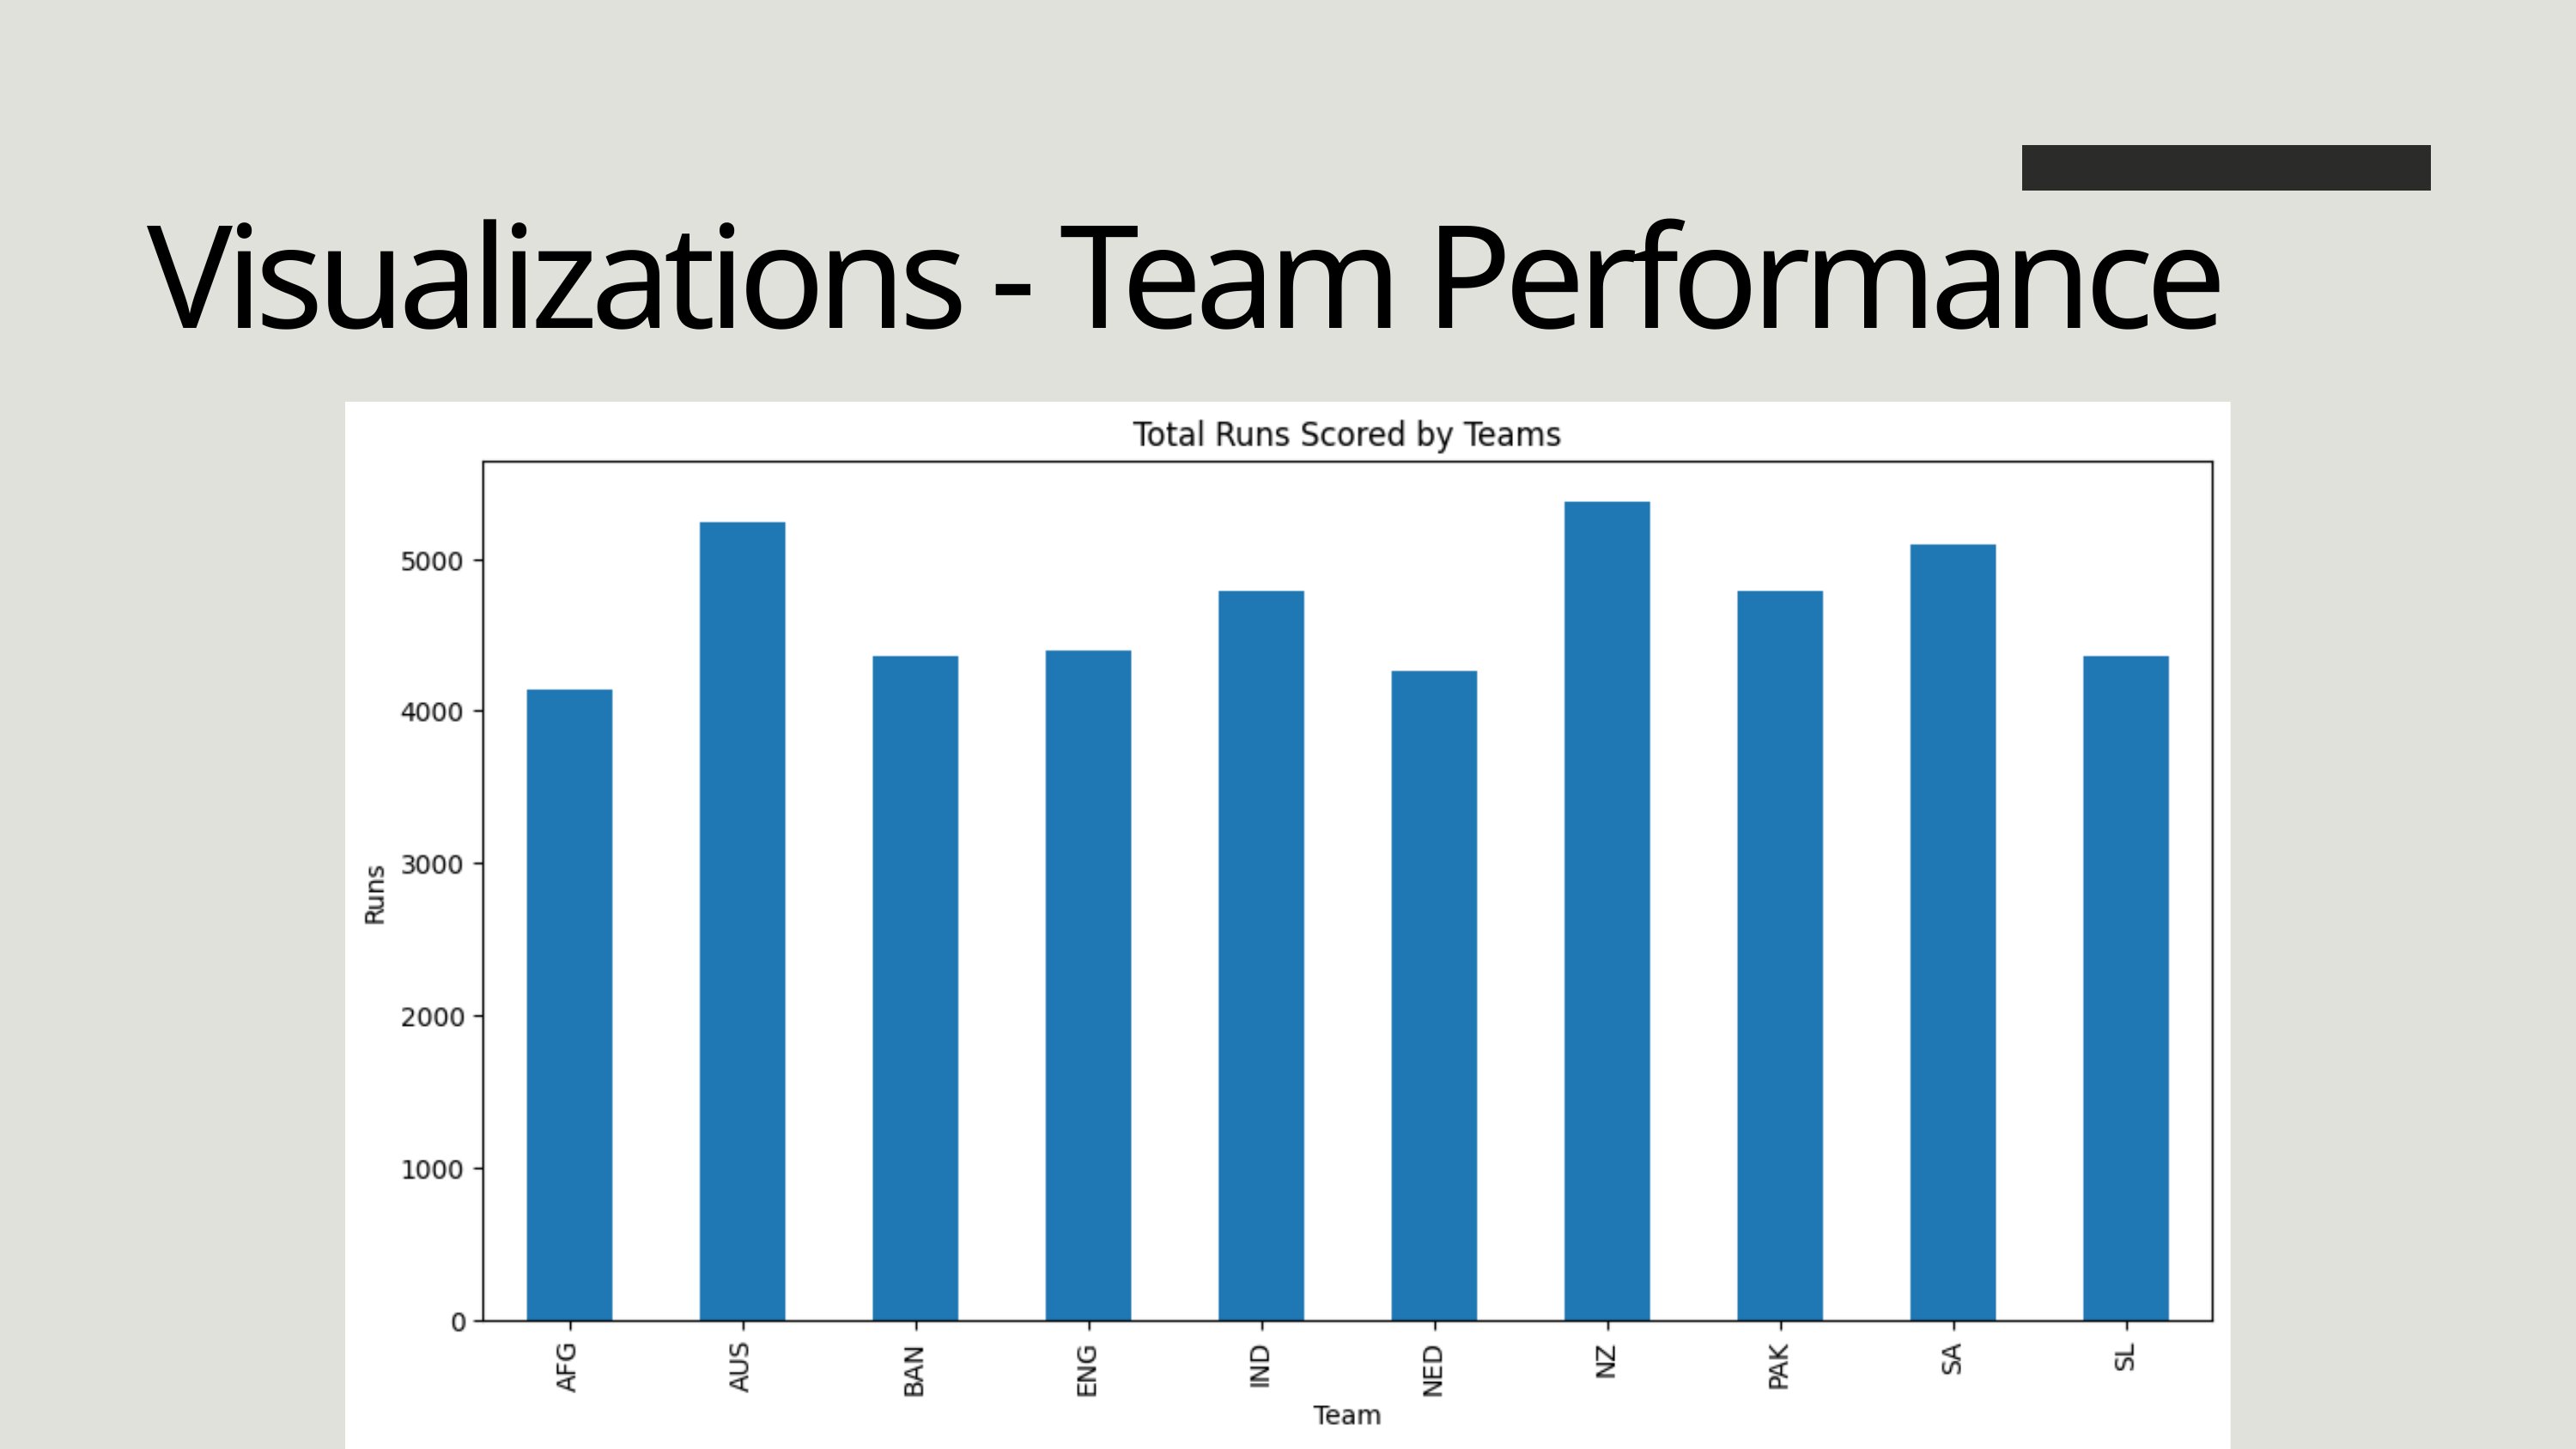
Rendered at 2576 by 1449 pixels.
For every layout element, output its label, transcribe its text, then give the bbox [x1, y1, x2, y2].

text_box [345, 402, 2231, 1449]
text_box Visualizations - Team Performance [147, 207, 2429, 358]
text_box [2021, 144, 2432, 191]
